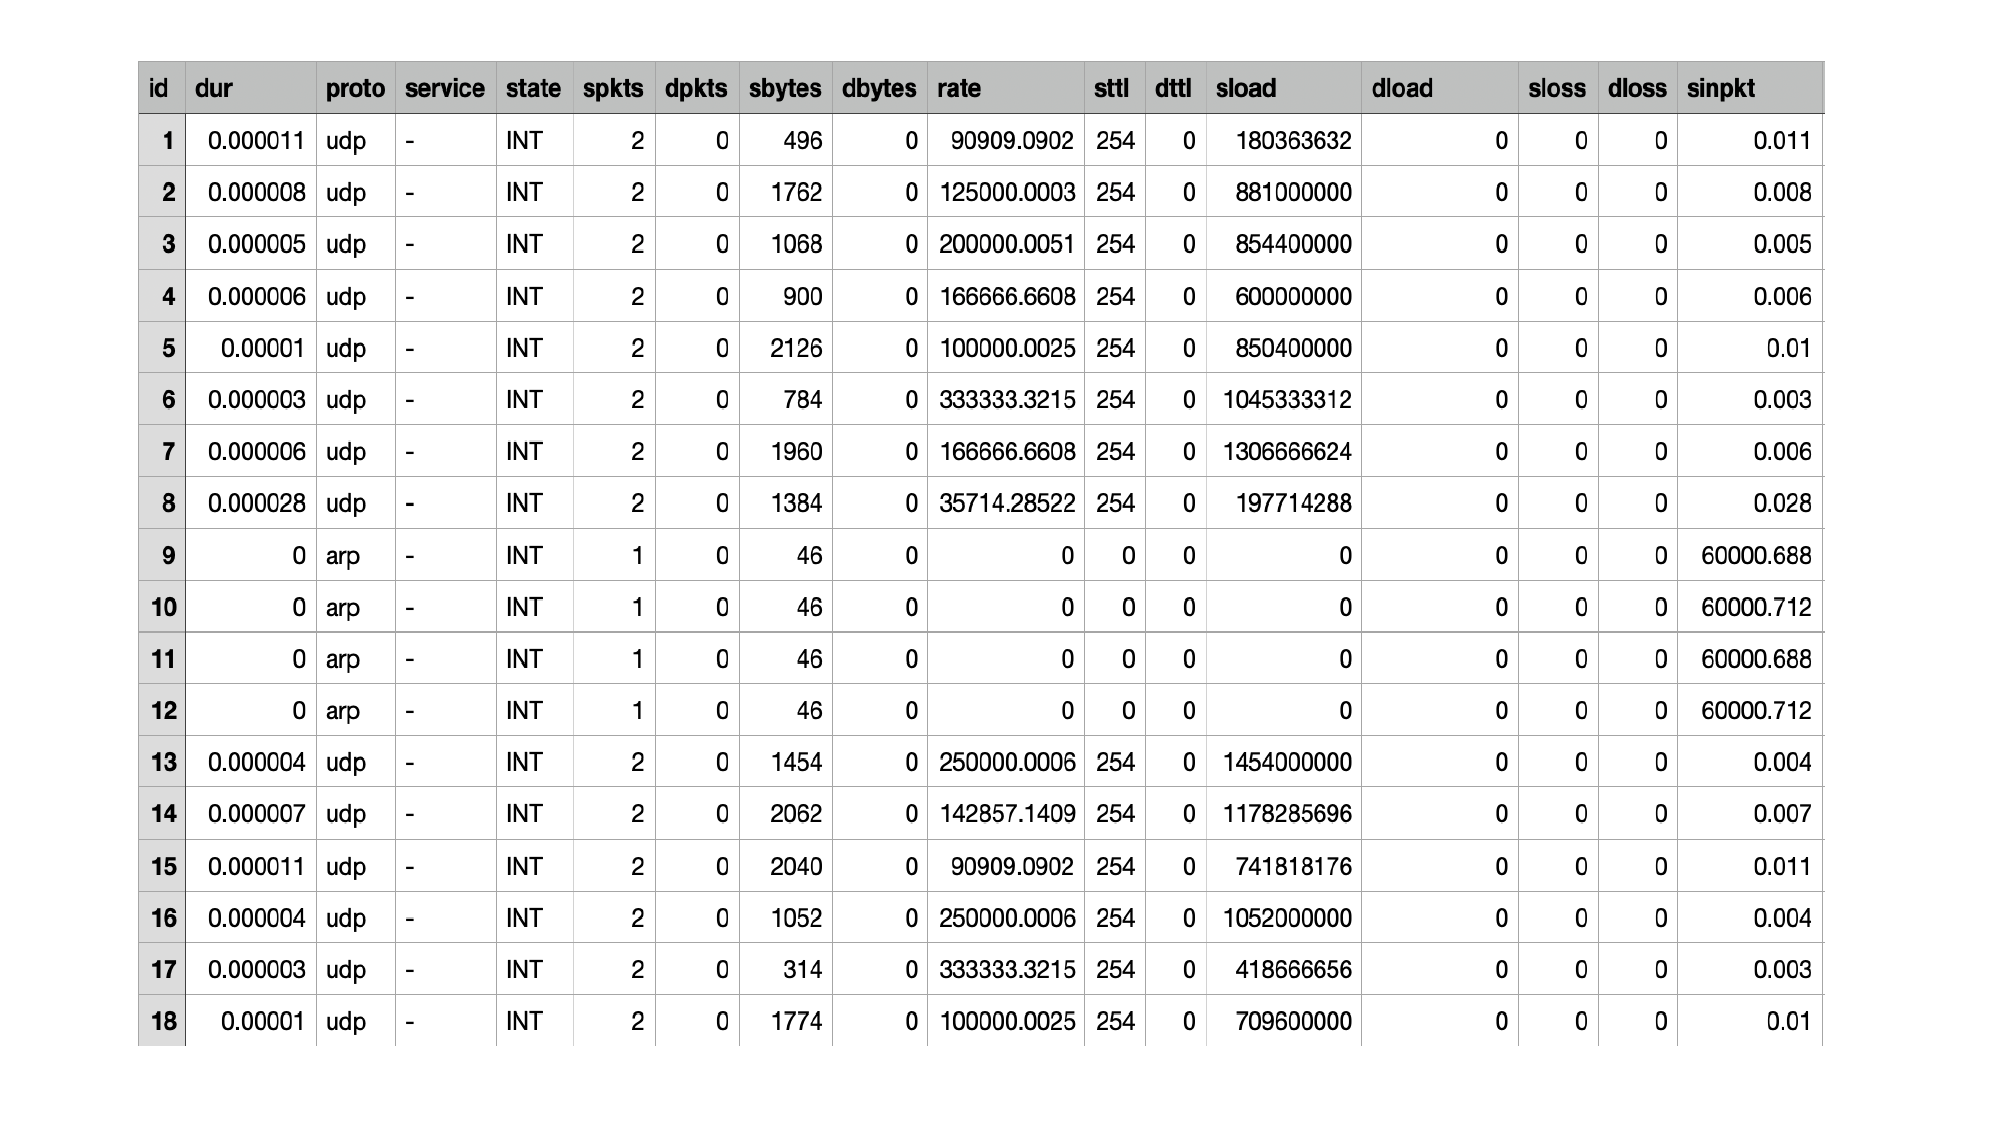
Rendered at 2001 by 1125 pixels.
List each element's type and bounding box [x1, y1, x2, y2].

list [137, 59, 1825, 1046]
